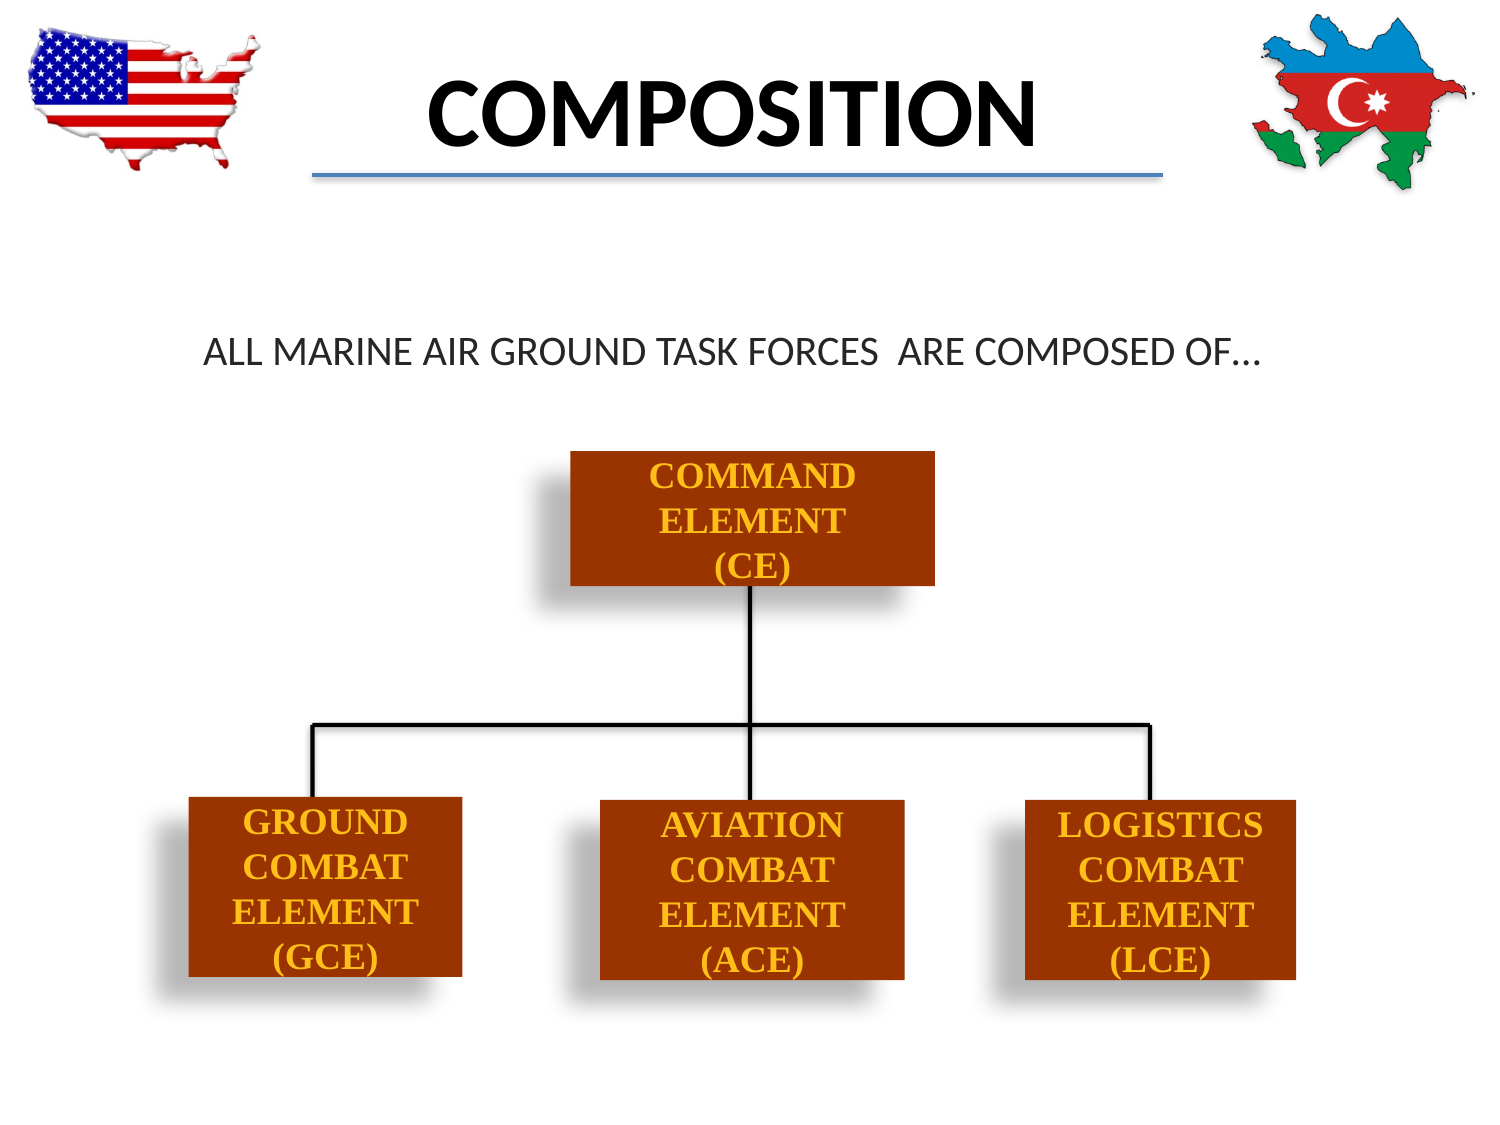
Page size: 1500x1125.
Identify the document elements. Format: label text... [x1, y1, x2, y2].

text_box [1147, 724, 1153, 799]
text_box [310, 733, 315, 796]
text_box [56, 11, 1407, 199]
text_box [747, 736, 753, 799]
picture [24, 24, 264, 176]
text_box COMMAND ELEMENT (CE) [570, 451, 935, 587]
text_box GROUND COMBAT ELEMENT (GCE) [188, 796, 463, 977]
list ALL MARINE AIR GROUND TASK FORCES ARE COMPOSED OF… [137, 315, 1413, 413]
text_box [747, 626, 753, 721]
text_box [312, 722, 1150, 728]
text_box LOGISTICS COMBAT ELEMENT (LCE) [1025, 799, 1297, 981]
picture [1252, 13, 1476, 190]
text_box AVIATION COMBAT ELEMENT (ACE) [600, 799, 905, 981]
